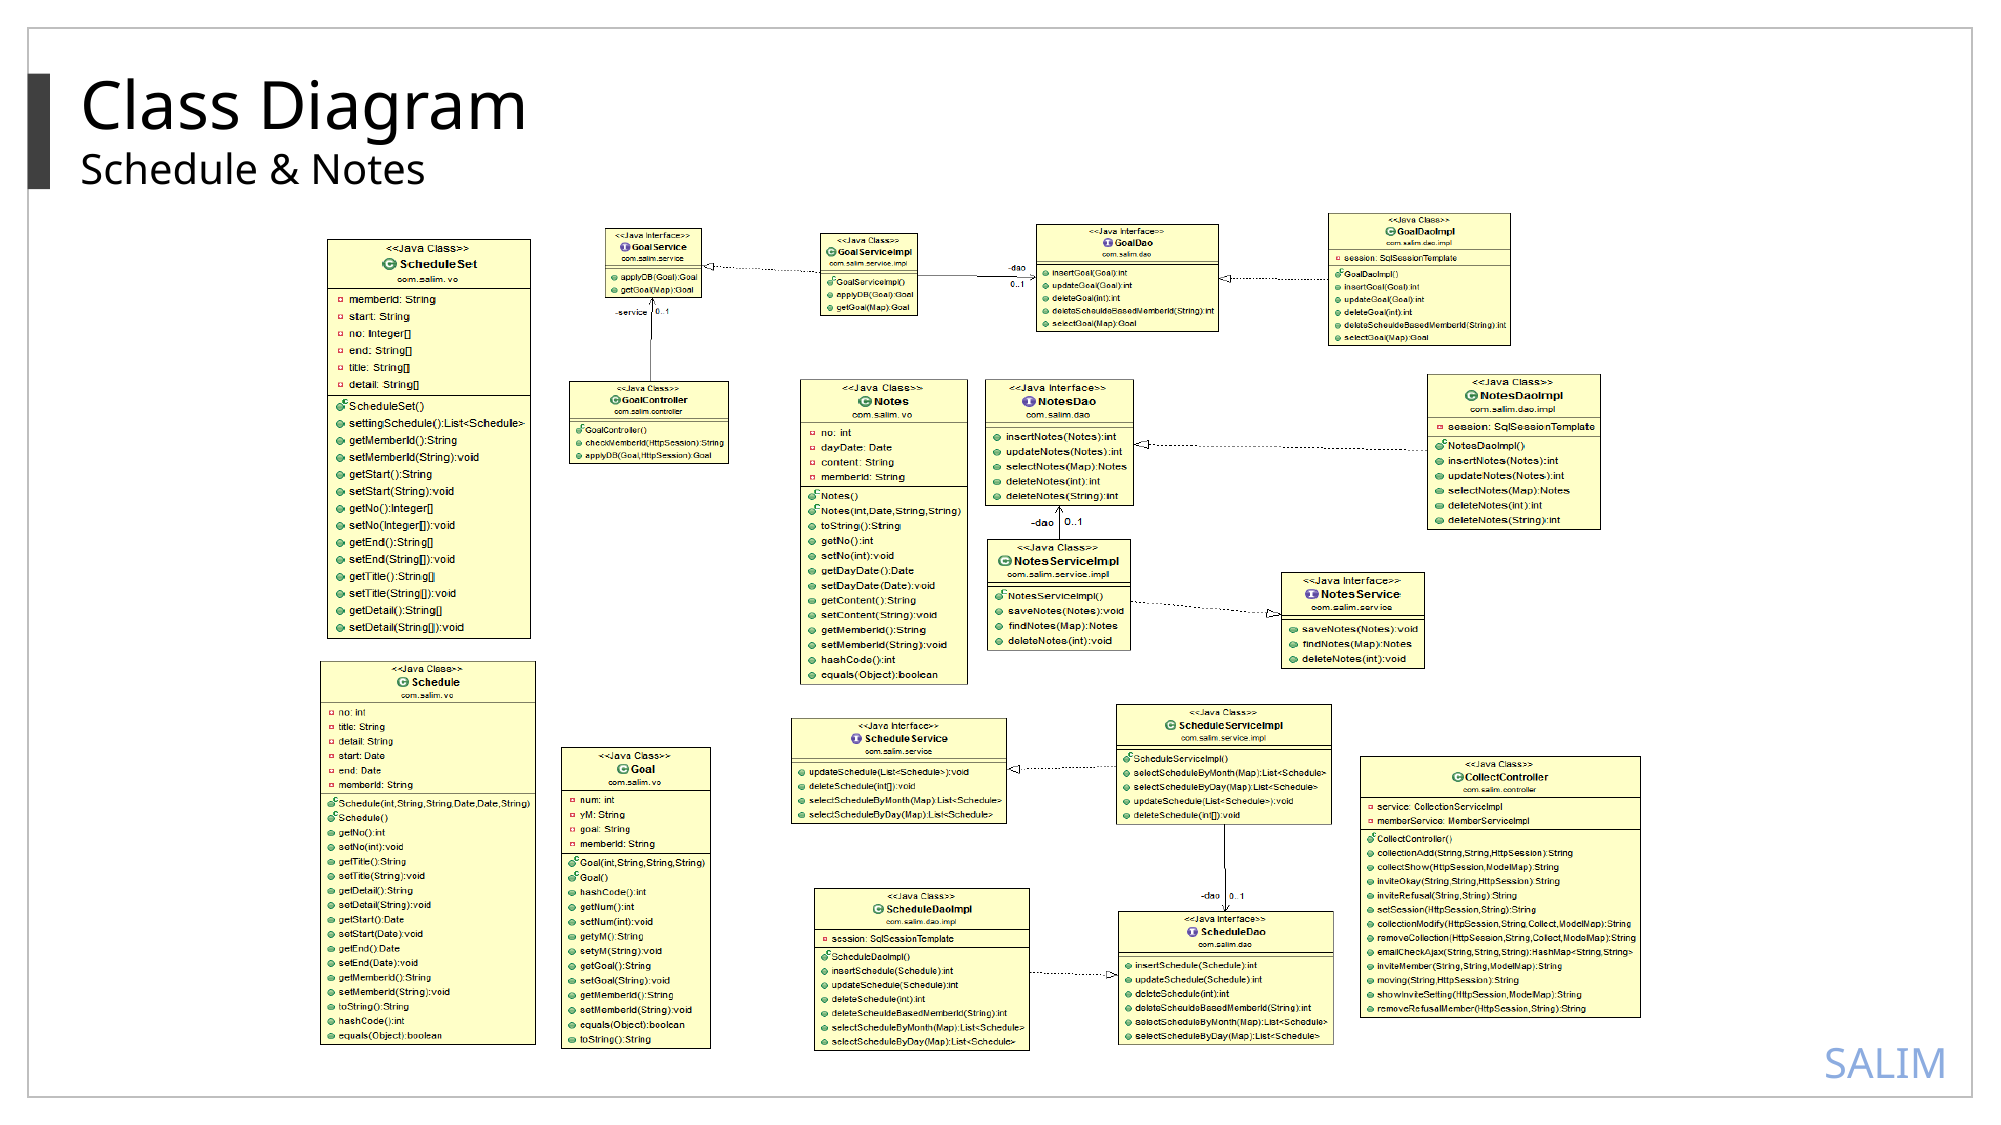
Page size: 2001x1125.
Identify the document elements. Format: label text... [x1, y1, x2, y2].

text_box [27, 73, 51, 190]
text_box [315, 211, 1643, 1056]
text_box SALIM [1800, 1029, 1972, 1095]
text_box [27, 27, 1973, 1098]
text_box Class Diagram Schedule & Notes [65, 55, 863, 201]
